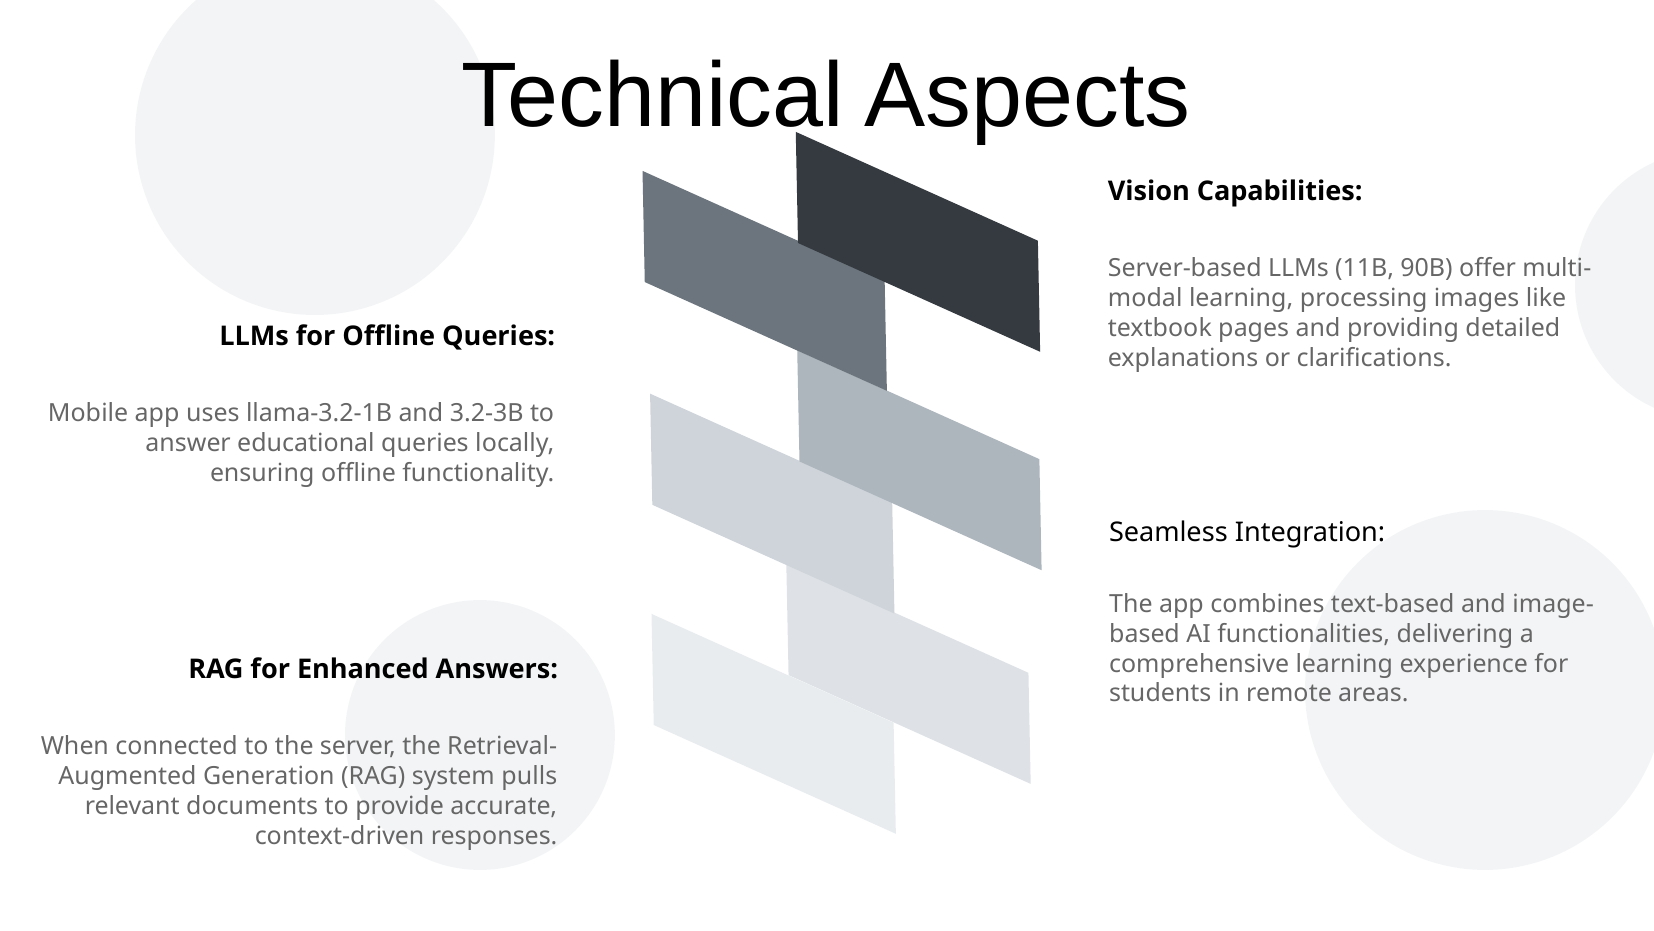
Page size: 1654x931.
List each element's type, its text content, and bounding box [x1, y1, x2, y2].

text_box Server-based LLMs (11B, 90B) offer multi-modal learning, processing images like textbook pages and providing detailed explanations or clarifications. [1093, 244, 1648, 427]
text_box The app combines text-based and image-based AI functionalities, delivering a comprehensive learning experience for students in remote areas. [1094, 579, 1650, 791]
text_box LLMs for Offline Queries: [48, 311, 570, 402]
text_box RAG for Enhanced Answers: [17, 643, 573, 773]
text_box Seamless Integration: [1094, 507, 1481, 636]
text_box Mobile app uses llama-3.2-1B and 3.2-3B to answer educational queries locally, ensuring offline functionality. [24, 389, 570, 572]
text_box Technical Aspects [82, 37, 1571, 142]
text_box Vision Capabilities: [1093, 166, 1429, 287]
text_box When connected to the server, the Retrieval-Augmented Generation (RAG) system pulls relevant documents to provide accurate, context-driven responses. [17, 773, 573, 905]
